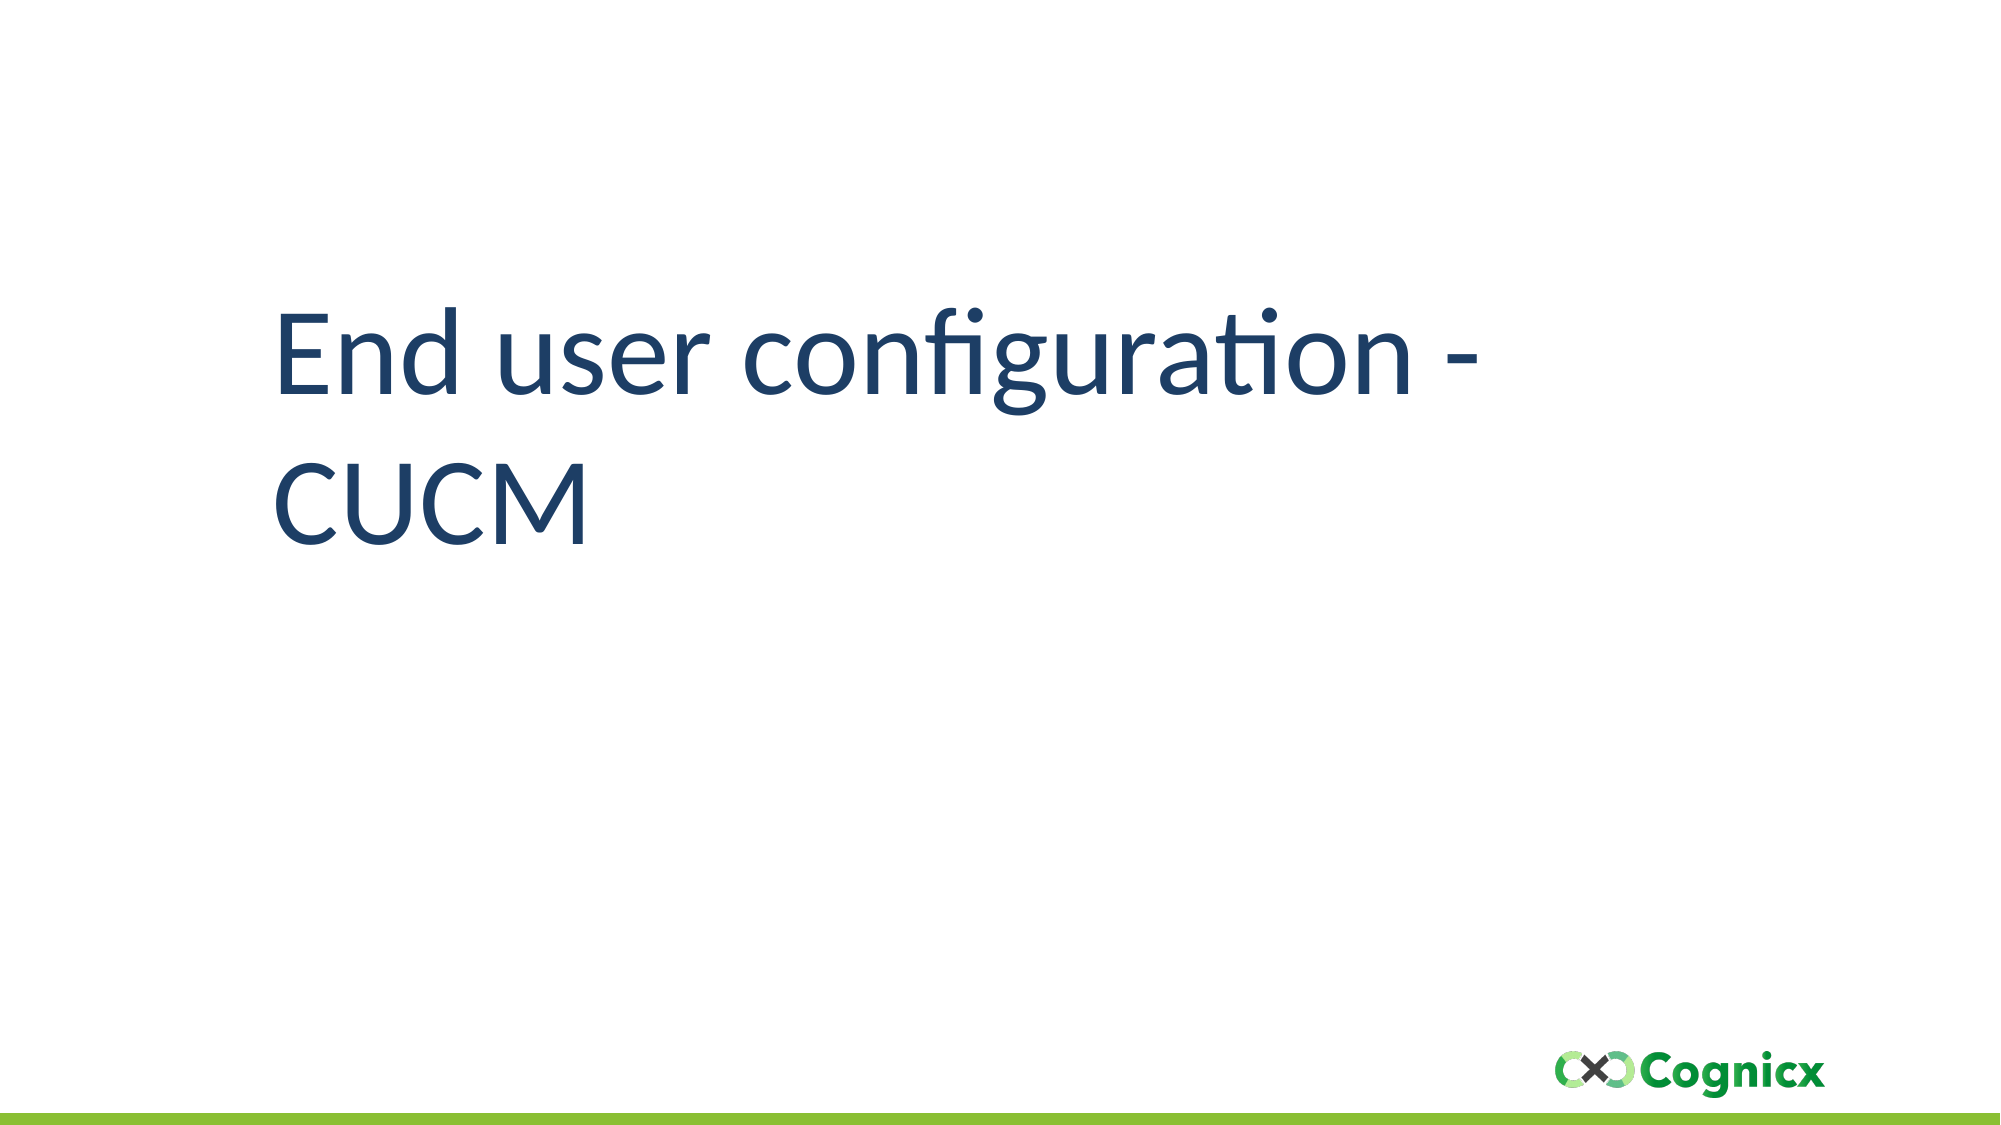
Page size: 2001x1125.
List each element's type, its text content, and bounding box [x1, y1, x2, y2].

list End user configuration - CUCM [272, 269, 1744, 573]
picture [1555, 1051, 1825, 1098]
